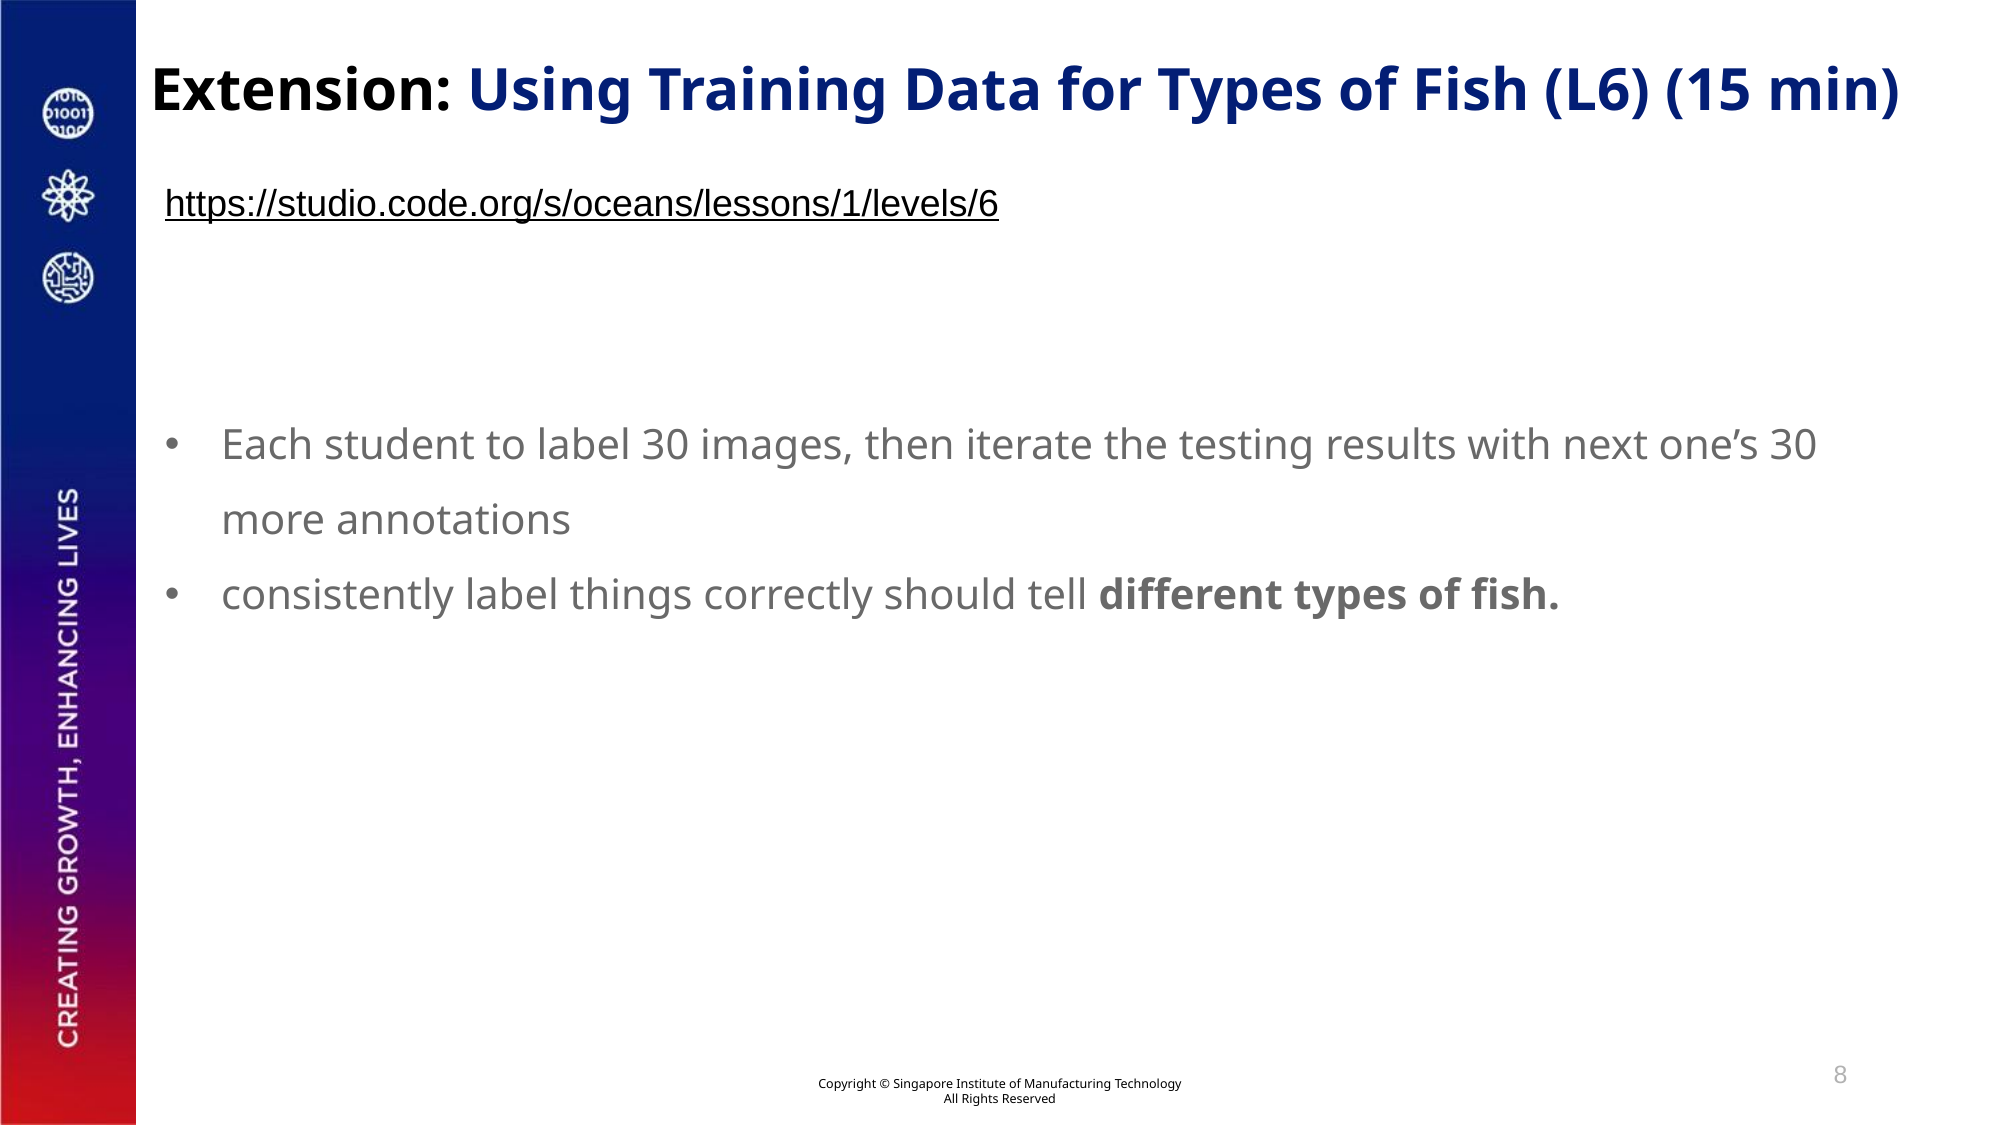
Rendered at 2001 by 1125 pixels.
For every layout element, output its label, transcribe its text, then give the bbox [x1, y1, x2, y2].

slide_number 8 [1412, 1043, 1863, 1104]
text_box https://studio.code.org/s/oceans/lessons/1/levels/6 [150, 172, 1150, 232]
picture [0, 0, 136, 1125]
text_box Each student to label 30 images, then iterate the testing results with next one’s 30 more annotations consistently label things correctly should tell different types of fish. [150, 385, 1926, 626]
title Extension: Using Training Data for Types of Fish (L6) (15 min) [135, 30, 2000, 144]
